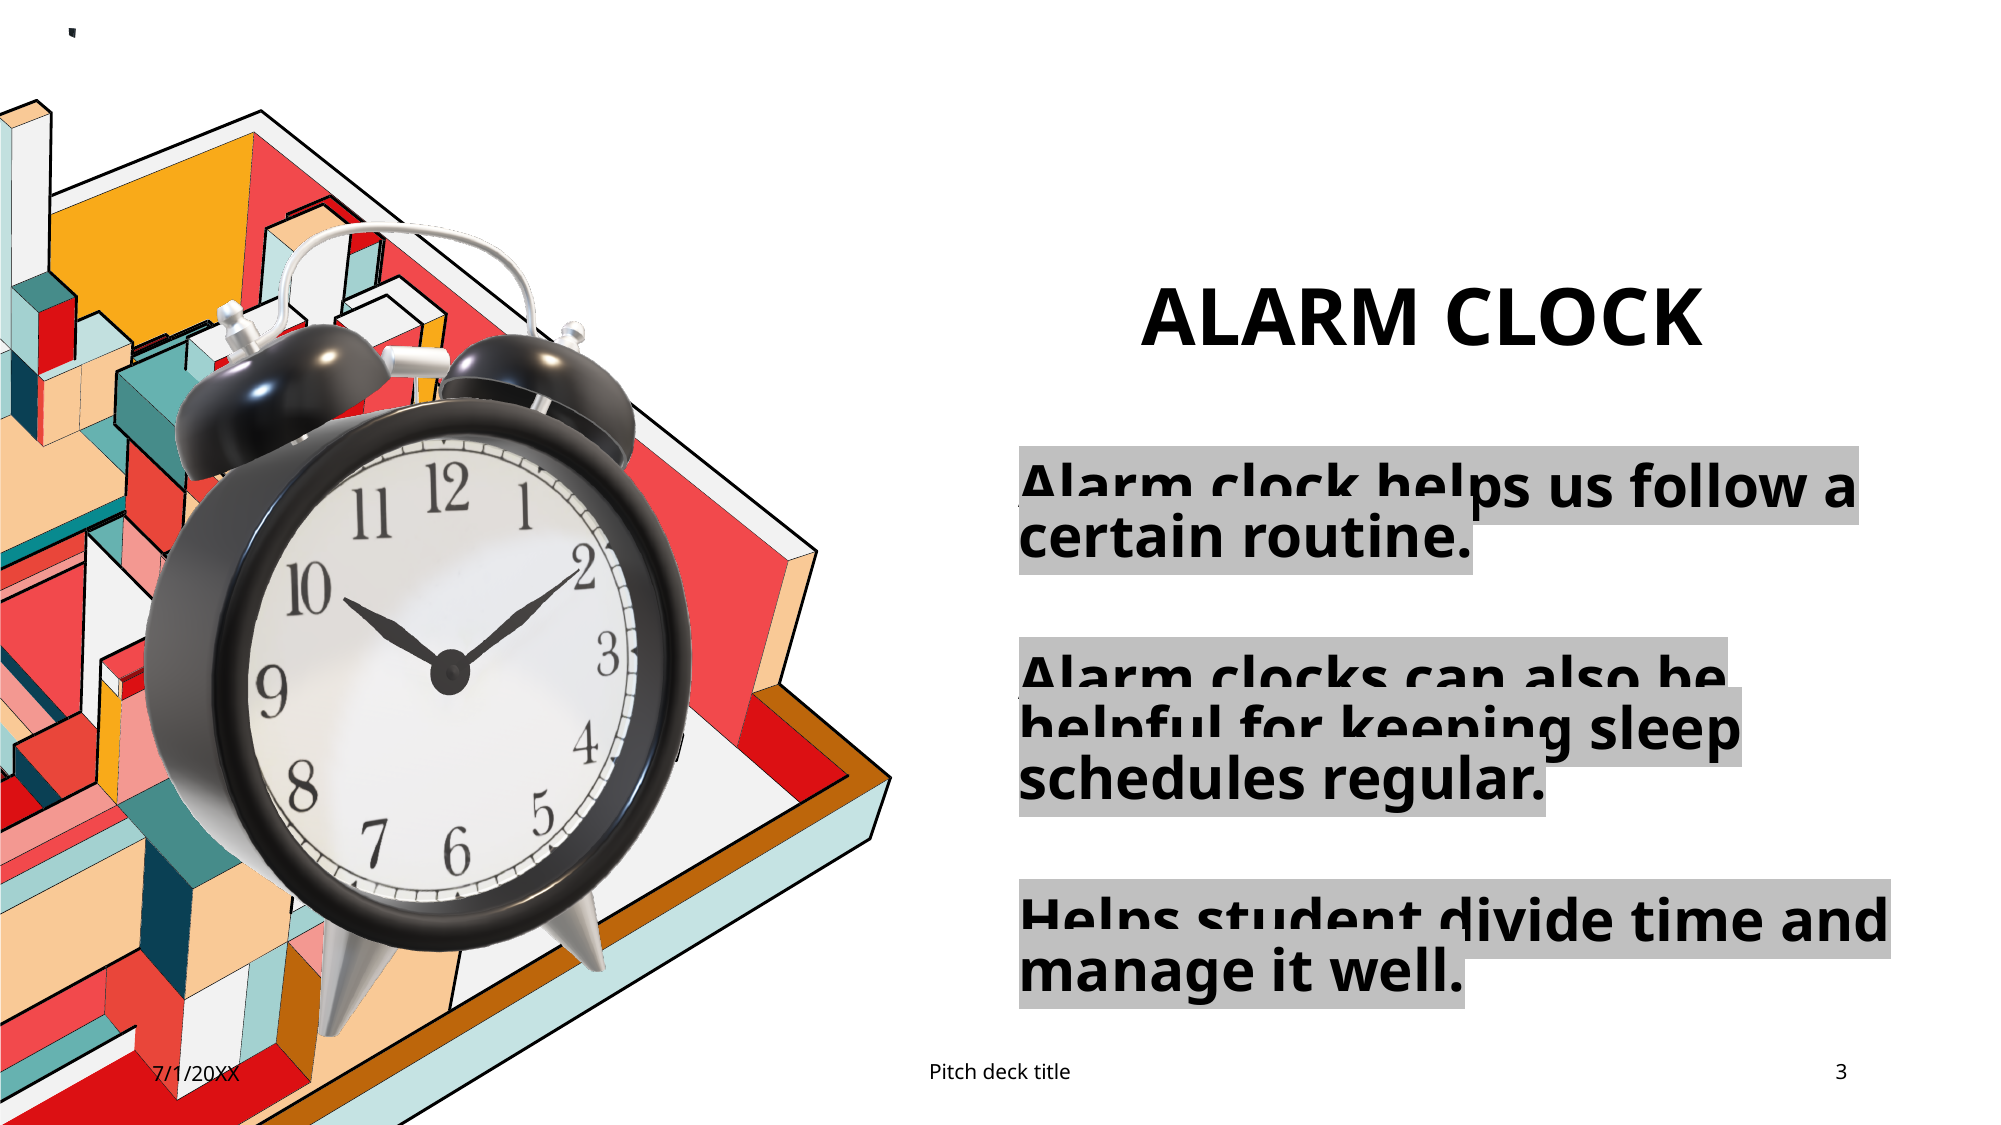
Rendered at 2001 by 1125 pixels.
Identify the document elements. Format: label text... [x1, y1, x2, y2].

picture [67, 27, 76, 38]
title ALARM CLOCK [1003, 211, 1904, 429]
footer Pitch deck title [662, 1042, 1338, 1103]
list Alarm clock helps us follow a certain routine. Alarm clocks can also be helpful for keeping sleep schedules regular. Helps student divide time and manage it well. [1003, 461, 1925, 1059]
slide_number 3 [1412, 1059, 1863, 1103]
picture [137, 168, 712, 1043]
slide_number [137, 1043, 588, 1103]
